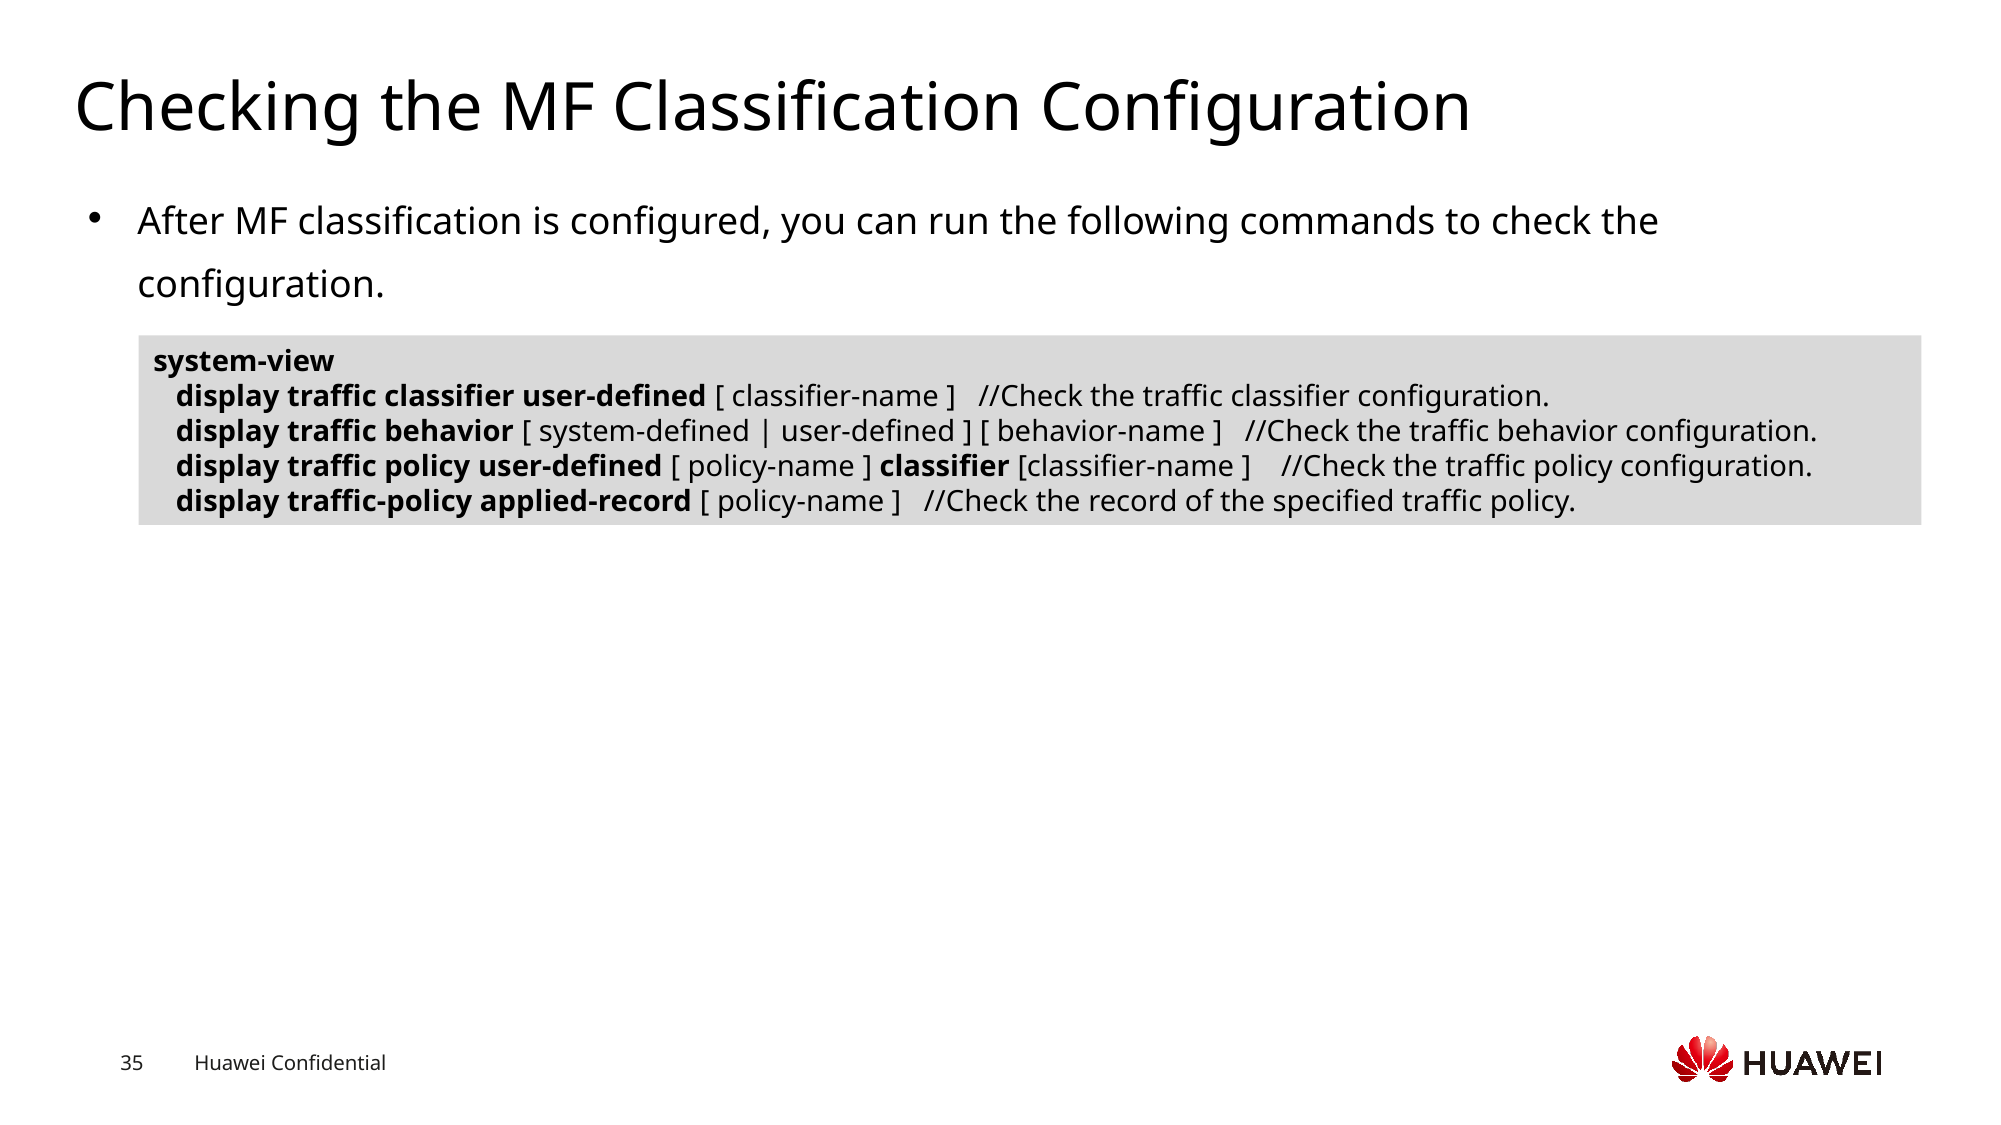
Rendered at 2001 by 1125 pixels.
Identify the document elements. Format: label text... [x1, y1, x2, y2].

title Checking the MF Classification Configuration [74, 73, 1928, 155]
text_box system-view display traffic classifier user-defined [ classifier-name ] //Check the traffic classifier configuration. display traffic behavior [ system-defined | user-defined ] [ behavior-name ] //Check the traffic behavior configuration. display traffic policy user-defined [ policy-name ] classifier [classifier-name ] //Check the traffic policy configuration. display traffic-policy applied-record [ policy-name ] //Check the record of the specified traffic policy. [138, 335, 1922, 525]
picture [1672, 1036, 1881, 1082]
list After MF classification is configured, you can run the following commands to check the configuration. [74, 172, 1849, 973]
